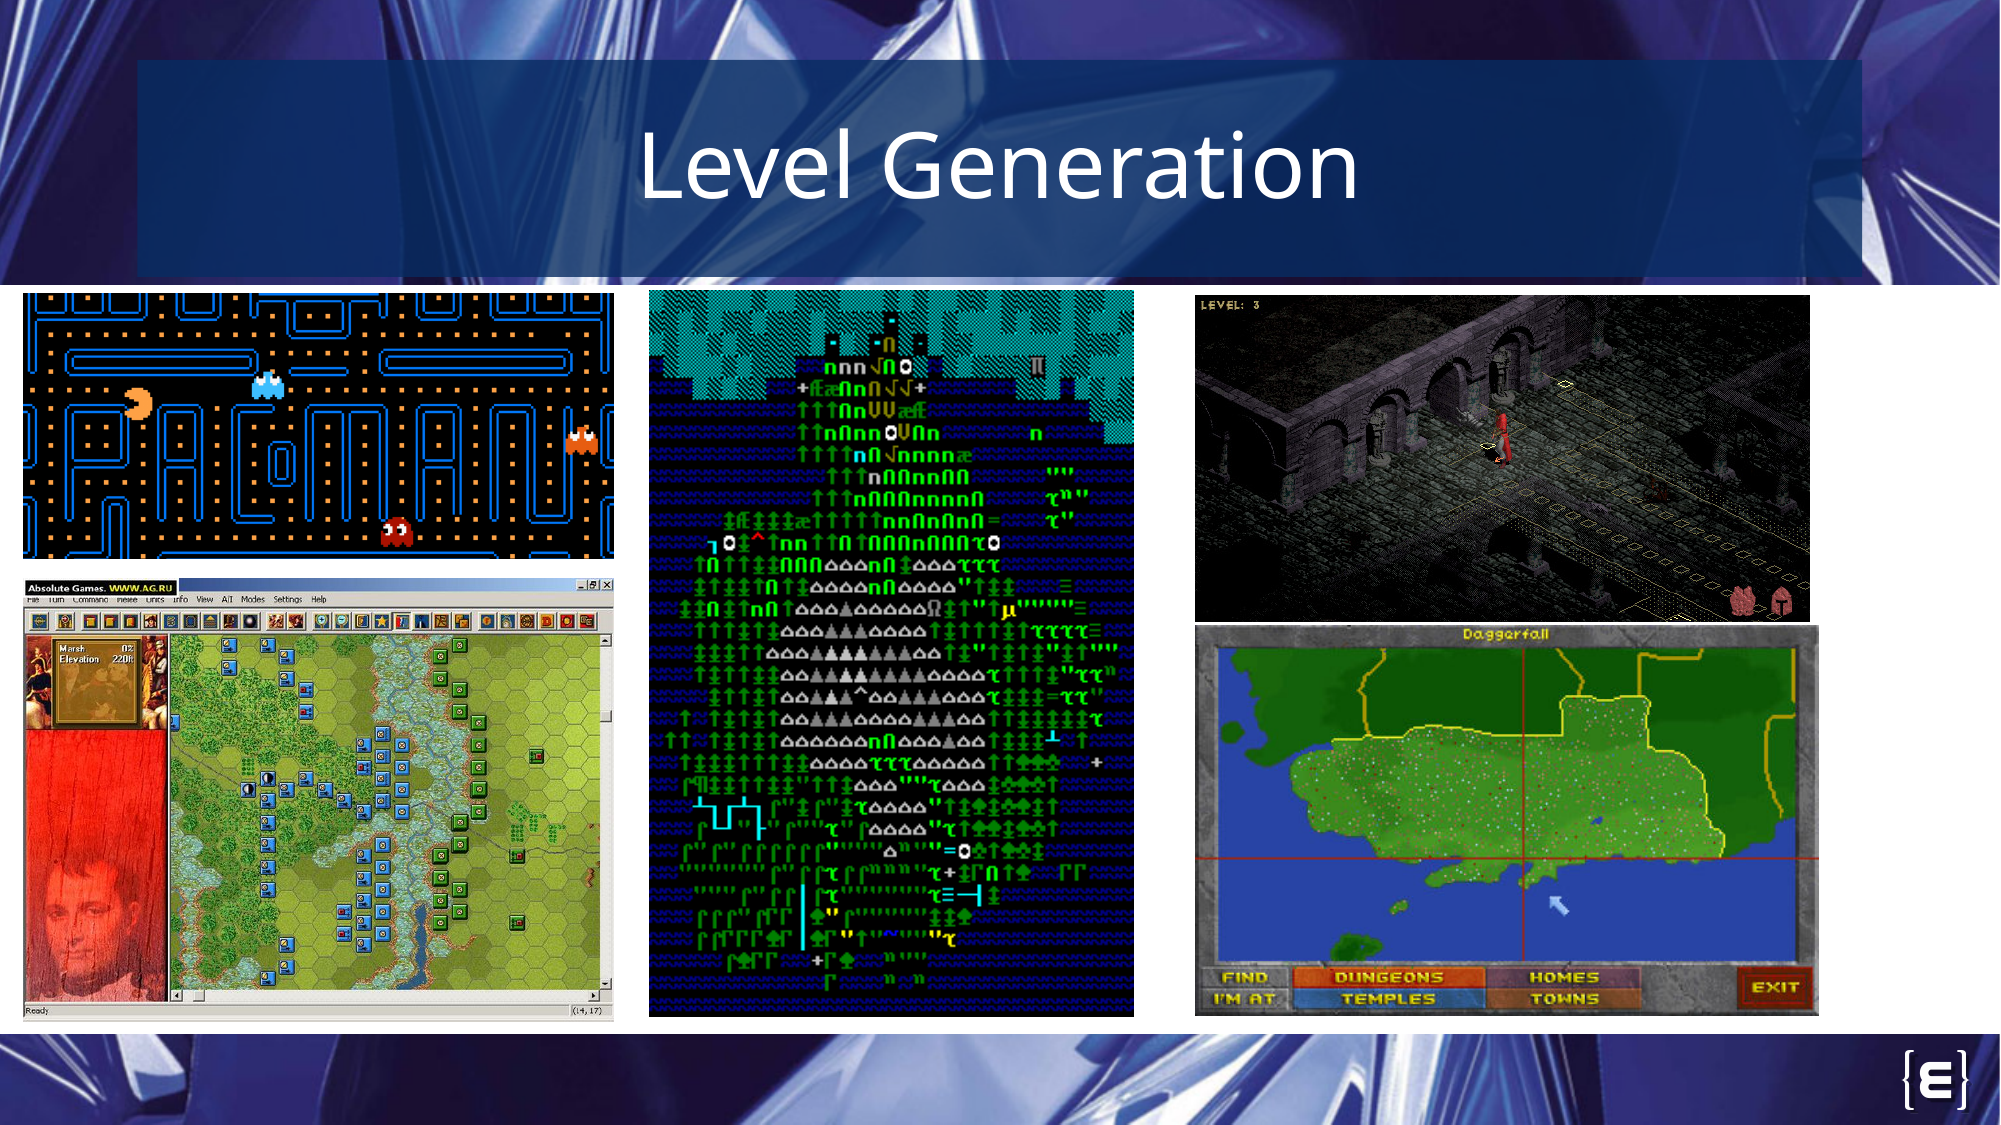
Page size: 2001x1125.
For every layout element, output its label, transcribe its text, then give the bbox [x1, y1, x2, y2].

picture [1195, 625, 1819, 1016]
text_box Level Generation [137, 59, 1863, 277]
picture [649, 290, 1134, 1018]
picture [0, 1034, 2000, 1125]
picture [1195, 294, 1810, 622]
picture [23, 578, 615, 1022]
picture [0, 0, 2000, 285]
picture [23, 292, 615, 559]
